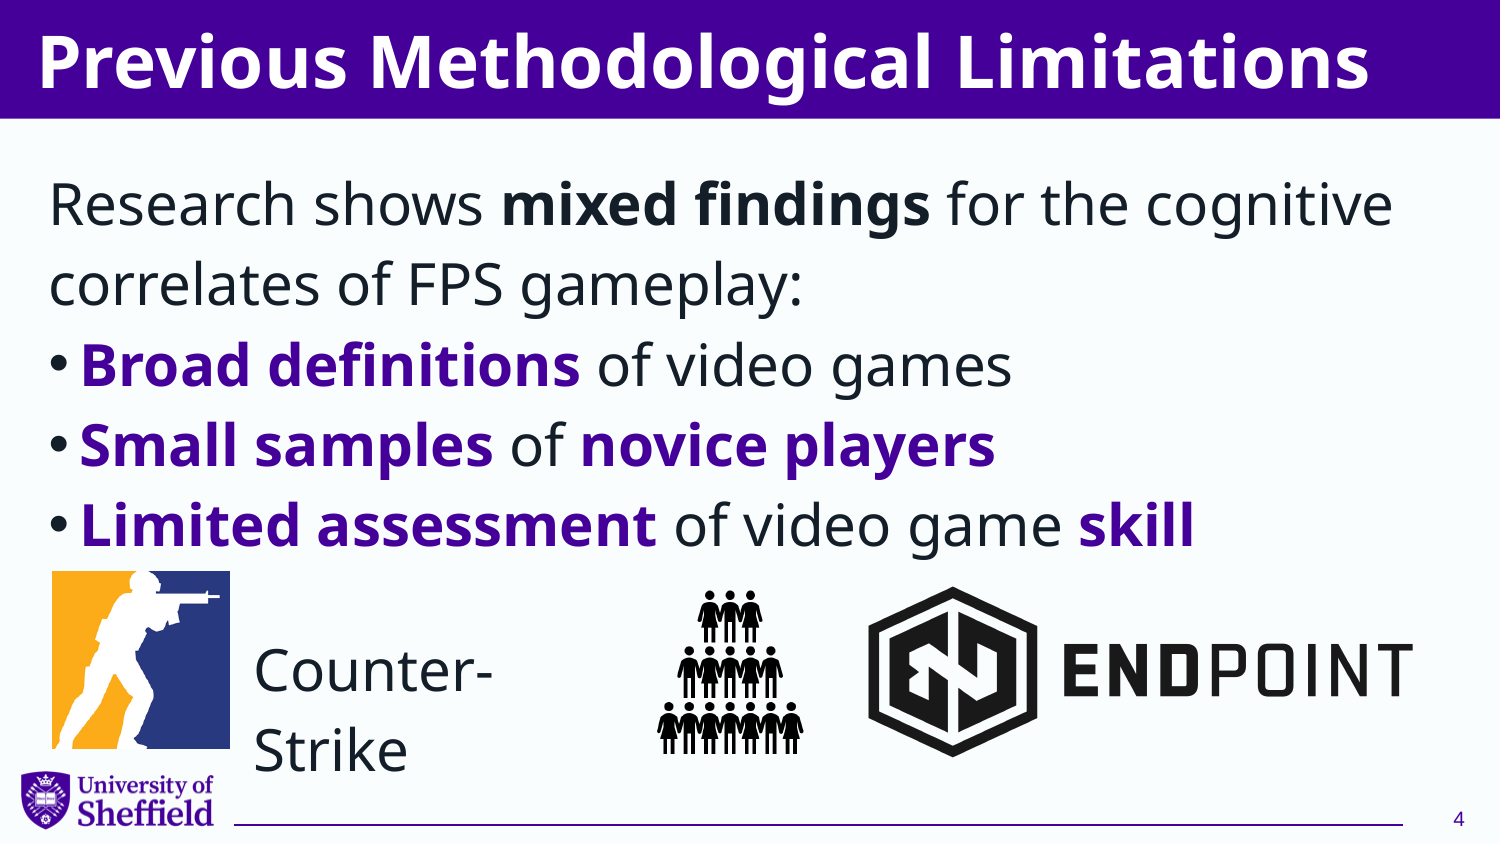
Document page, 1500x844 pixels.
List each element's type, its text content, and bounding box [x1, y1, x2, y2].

text_box Counter-Strike [226, 614, 629, 791]
picture [52, 571, 231, 750]
slide_number 4 [1402, 786, 1480, 844]
title Previous Methodological Limitations [21, 12, 1500, 107]
picture [21, 771, 214, 830]
picture [639, 583, 818, 762]
picture [865, 583, 1420, 762]
list Research shows mixed findings for the cognitive correlates of FPS gameplay: Broad definitions of video games Small samples of novice players Limited assessment of video game skill [21, 141, 1468, 738]
